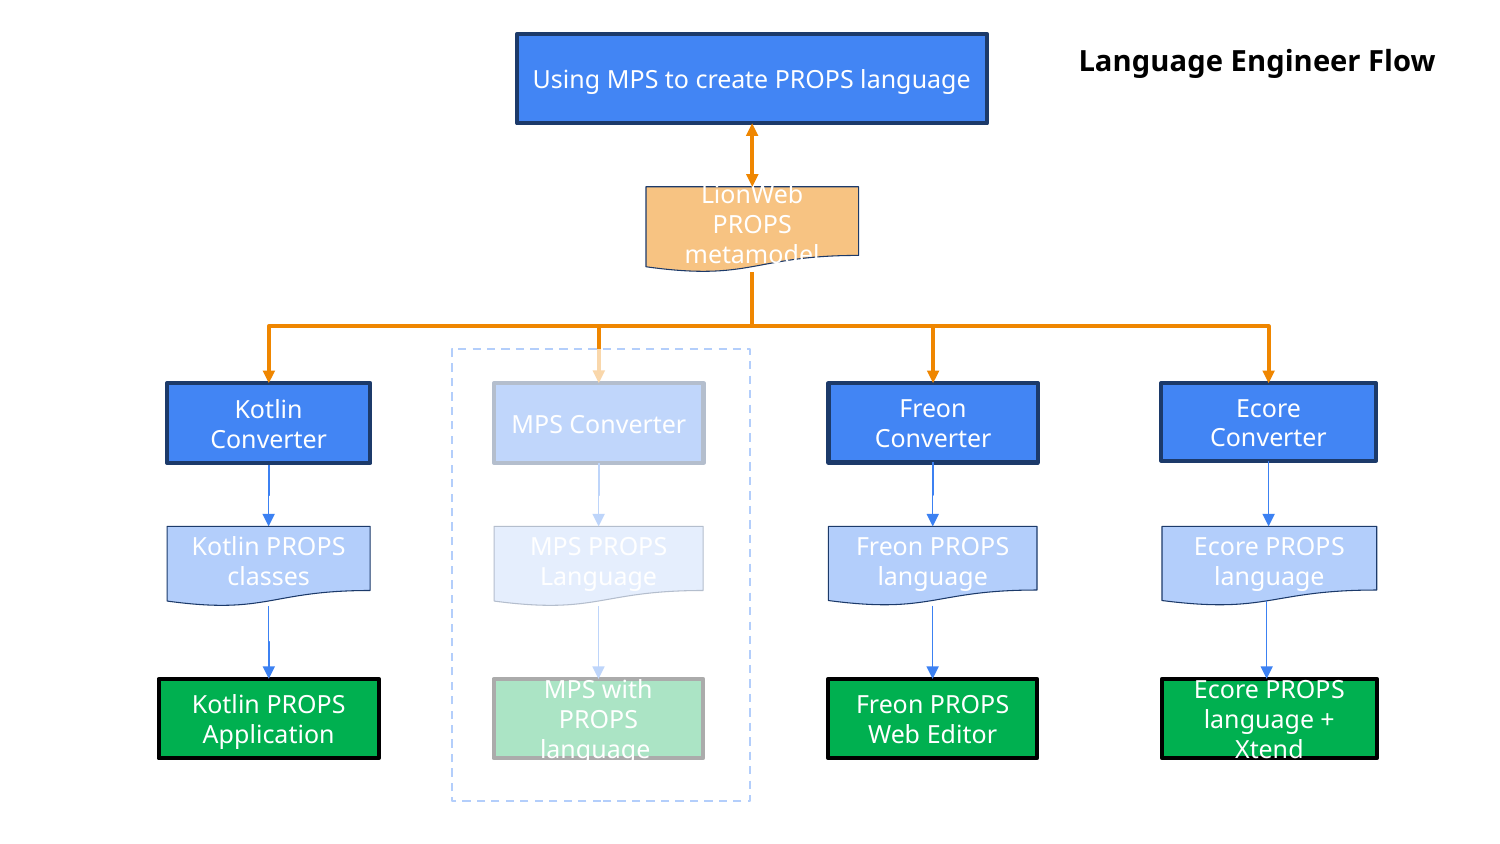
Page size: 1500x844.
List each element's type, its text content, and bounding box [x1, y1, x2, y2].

text_box Freon PROPS Web Editor [826, 677, 1039, 760]
text_box Language Engineer Flow [1063, 34, 1451, 85]
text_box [452, 82, 569, 567]
text_box Ecore PROPS language [1159, 524, 1379, 607]
text_box Freon PROPS language [826, 524, 1038, 607]
text_box Kotlin PROPS classes [165, 524, 373, 608]
text_box Kotlin PROPS Application [157, 677, 381, 760]
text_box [784, 234, 902, 416]
text_box Ecore Converter [1159, 381, 1378, 463]
text_box Ecore PROPS language + Xtend [1160, 677, 1379, 760]
text_box [449, 347, 752, 803]
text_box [952, 66, 1069, 584]
text_box Freon Converter [826, 381, 947, 465]
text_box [617, 247, 734, 402]
text_box Kotlin Converter [165, 381, 372, 465]
text_box Using MPS to create PROPS language [515, 32, 989, 125]
text_box LionWeb PROPS metamodel [643, 184, 861, 271]
